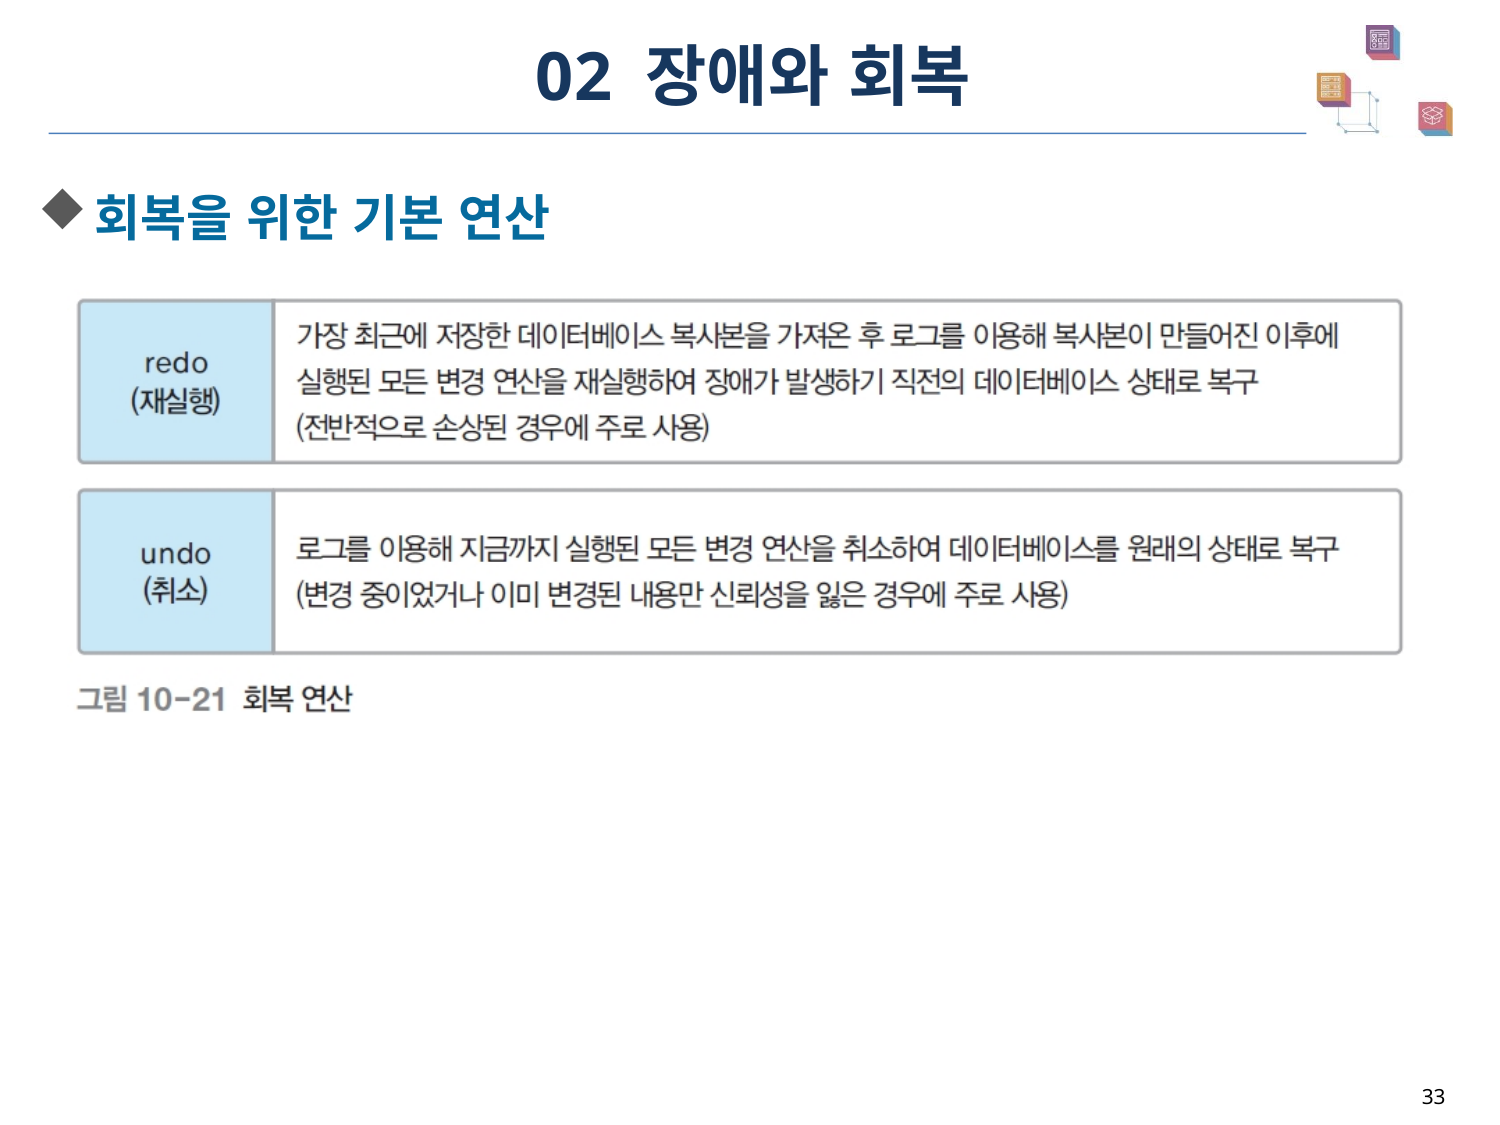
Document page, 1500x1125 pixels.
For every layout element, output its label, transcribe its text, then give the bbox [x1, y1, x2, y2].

picture [66, 289, 1415, 718]
title 02 장애와 회복 [48, 25, 1459, 123]
list 회복을 위한 기본 연산 [22, 178, 1485, 1088]
picture [1316, 123, 1453, 138]
